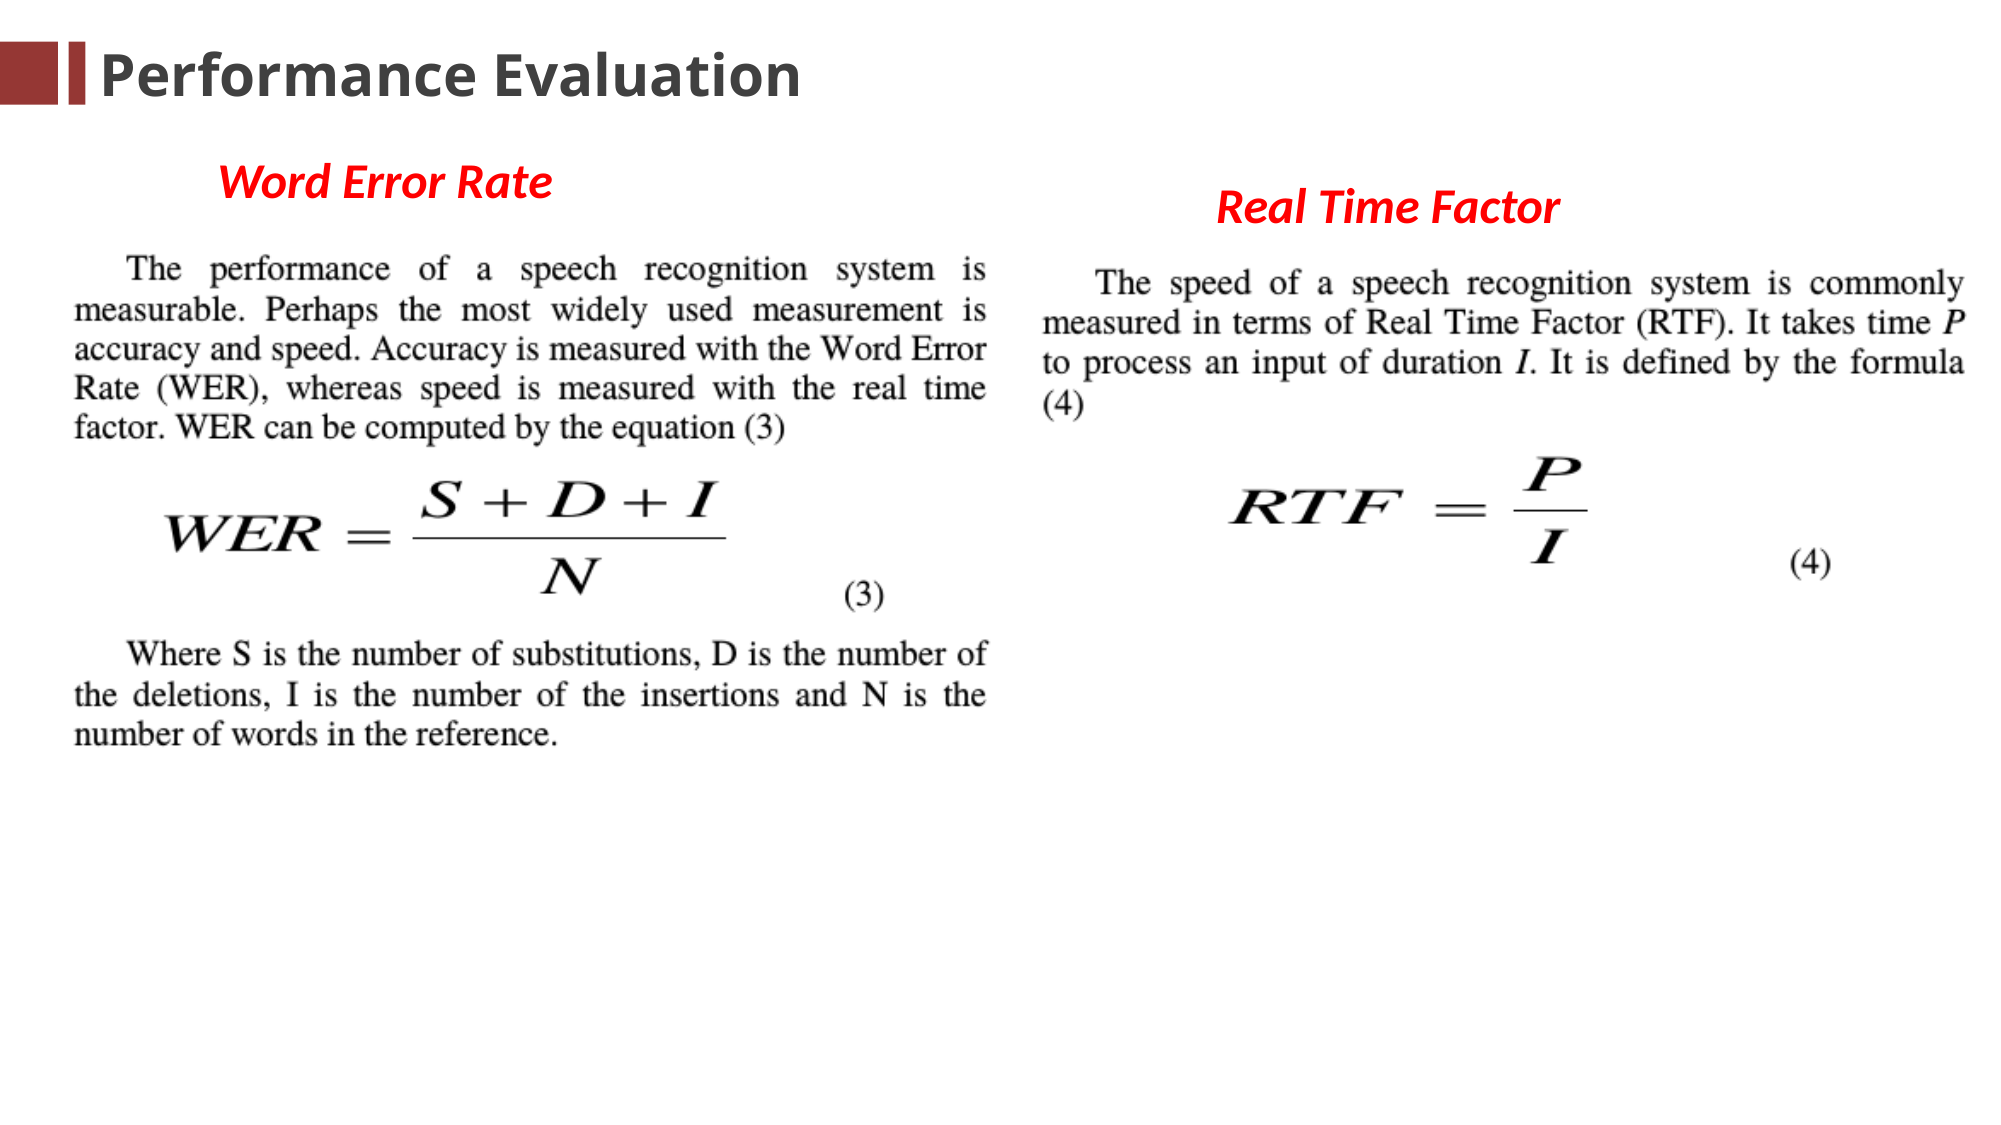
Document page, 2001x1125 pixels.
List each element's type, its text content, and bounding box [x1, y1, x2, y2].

picture [57, 241, 1996, 761]
text_box Real Time Factor [1201, 166, 1795, 241]
text_box [0, 40, 59, 106]
text_box Performance Evaluation [85, 30, 1300, 115]
text_box [68, 40, 85, 106]
text_box Word Error Rate [202, 141, 694, 216]
